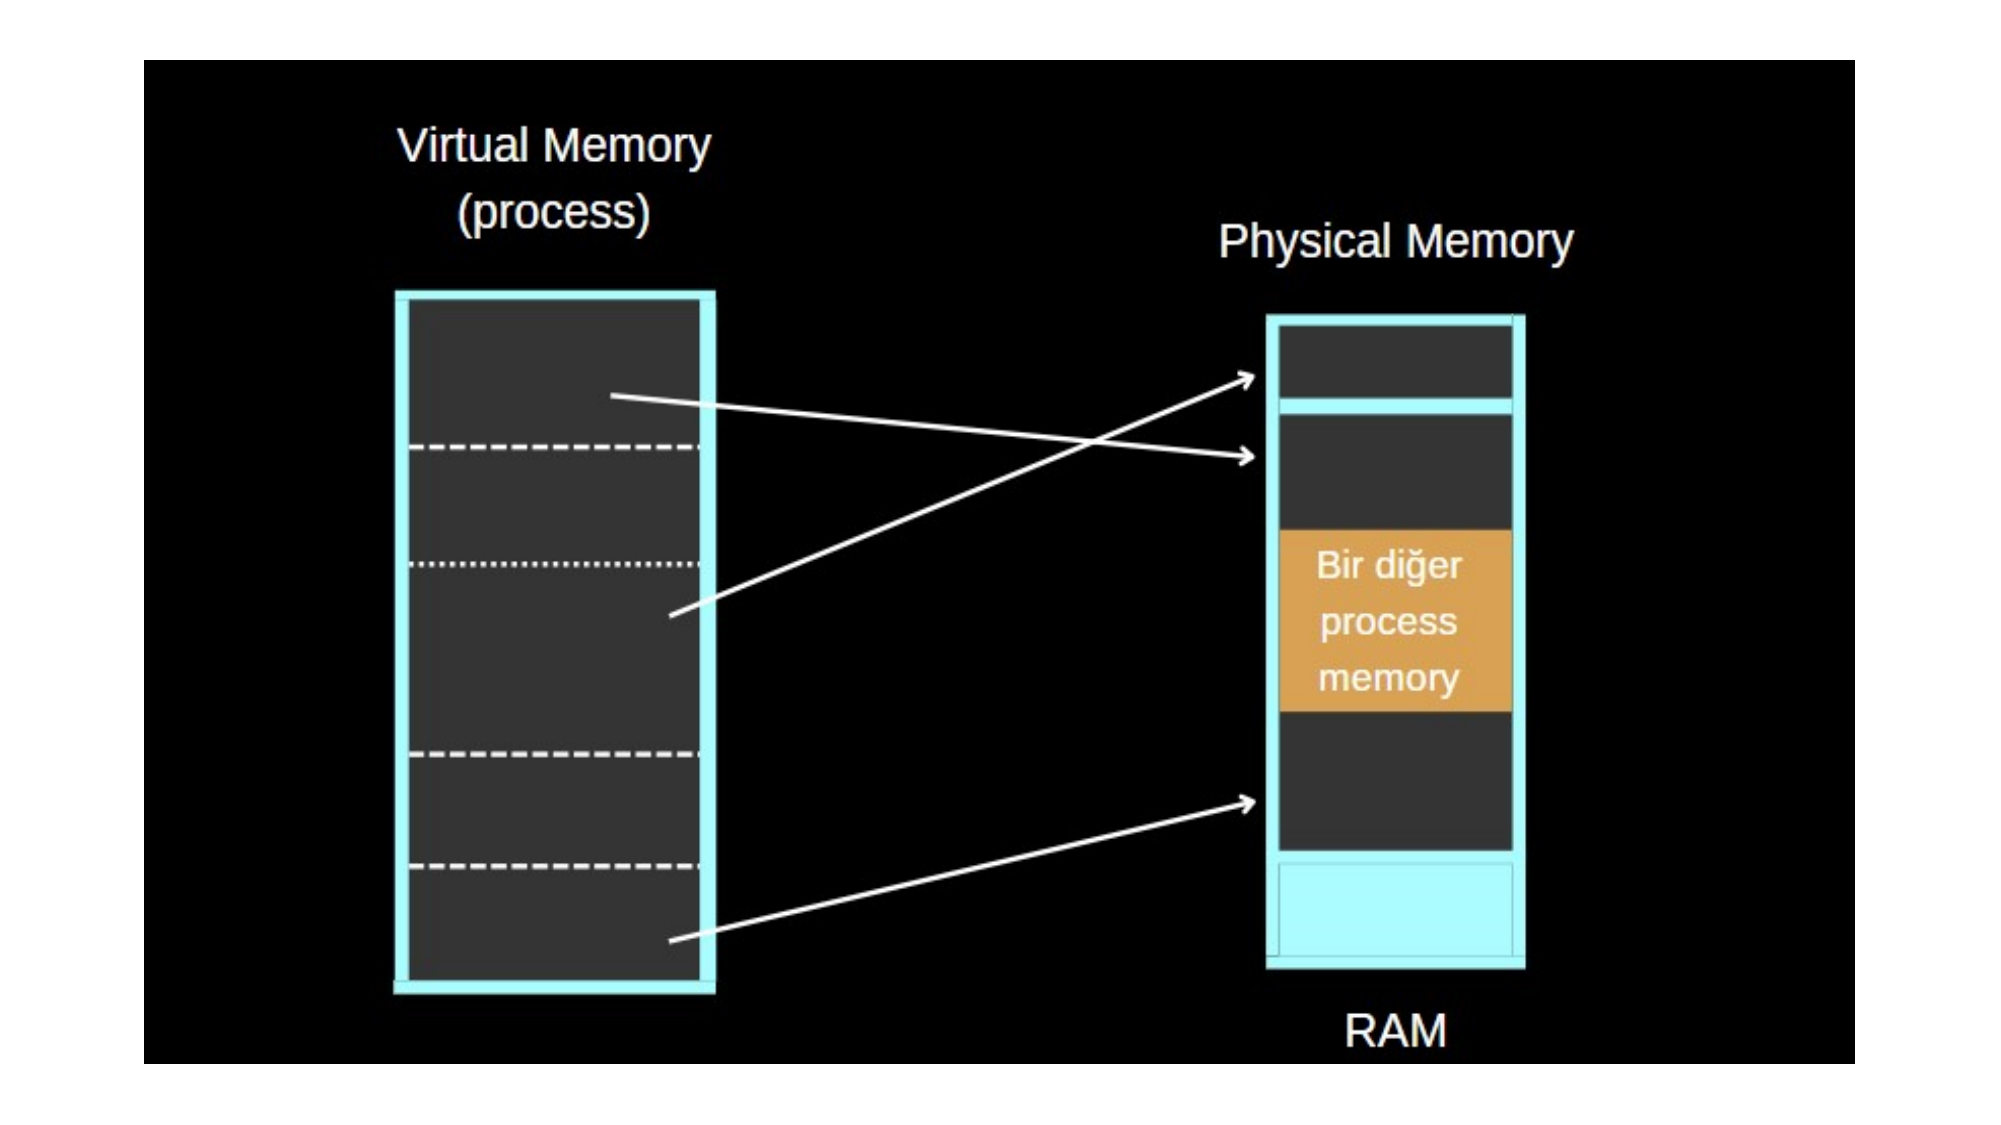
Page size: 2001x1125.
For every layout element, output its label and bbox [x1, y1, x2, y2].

picture [144, 60, 1855, 1065]
